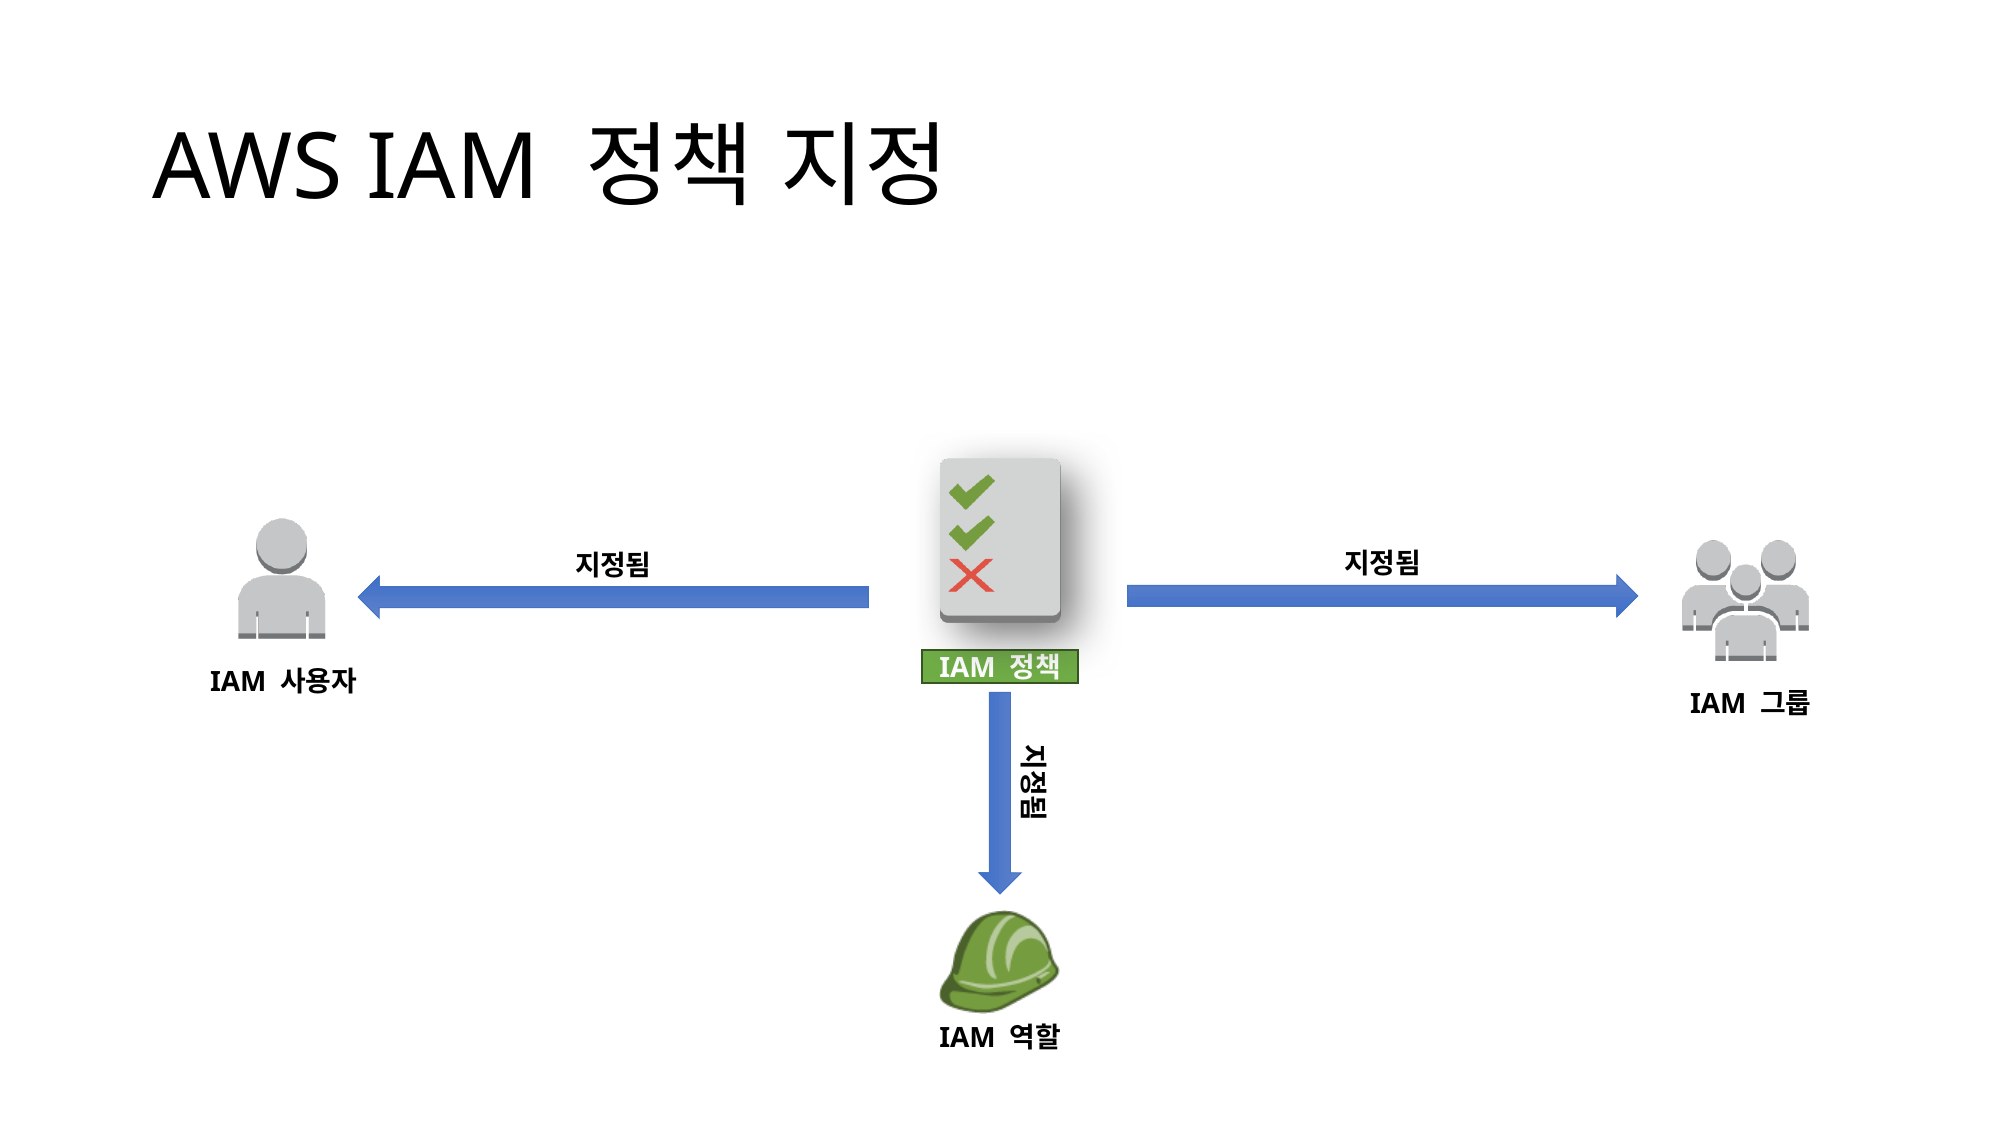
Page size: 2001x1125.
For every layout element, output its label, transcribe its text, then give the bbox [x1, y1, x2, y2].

picture [939, 910, 1060, 1014]
text_box 지정됨 [1239, 538, 1526, 587]
picture [1665, 520, 1826, 681]
text_box [1127, 573, 1639, 619]
picture [201, 498, 362, 659]
text_box [977, 691, 1010, 895]
text_box IAM 역할 [912, 1020, 1088, 1054]
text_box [922, 458, 1078, 684]
text_box 지정됨 [470, 540, 756, 589]
title AWS IAM 정책 지정 [137, 59, 1863, 278]
text_box [362, 574, 869, 620]
text_box IAM 사용자 [205, 663, 362, 698]
text_box IAM 그룹 [1663, 686, 1839, 720]
text_box 지정됨 [1010, 684, 1059, 910]
